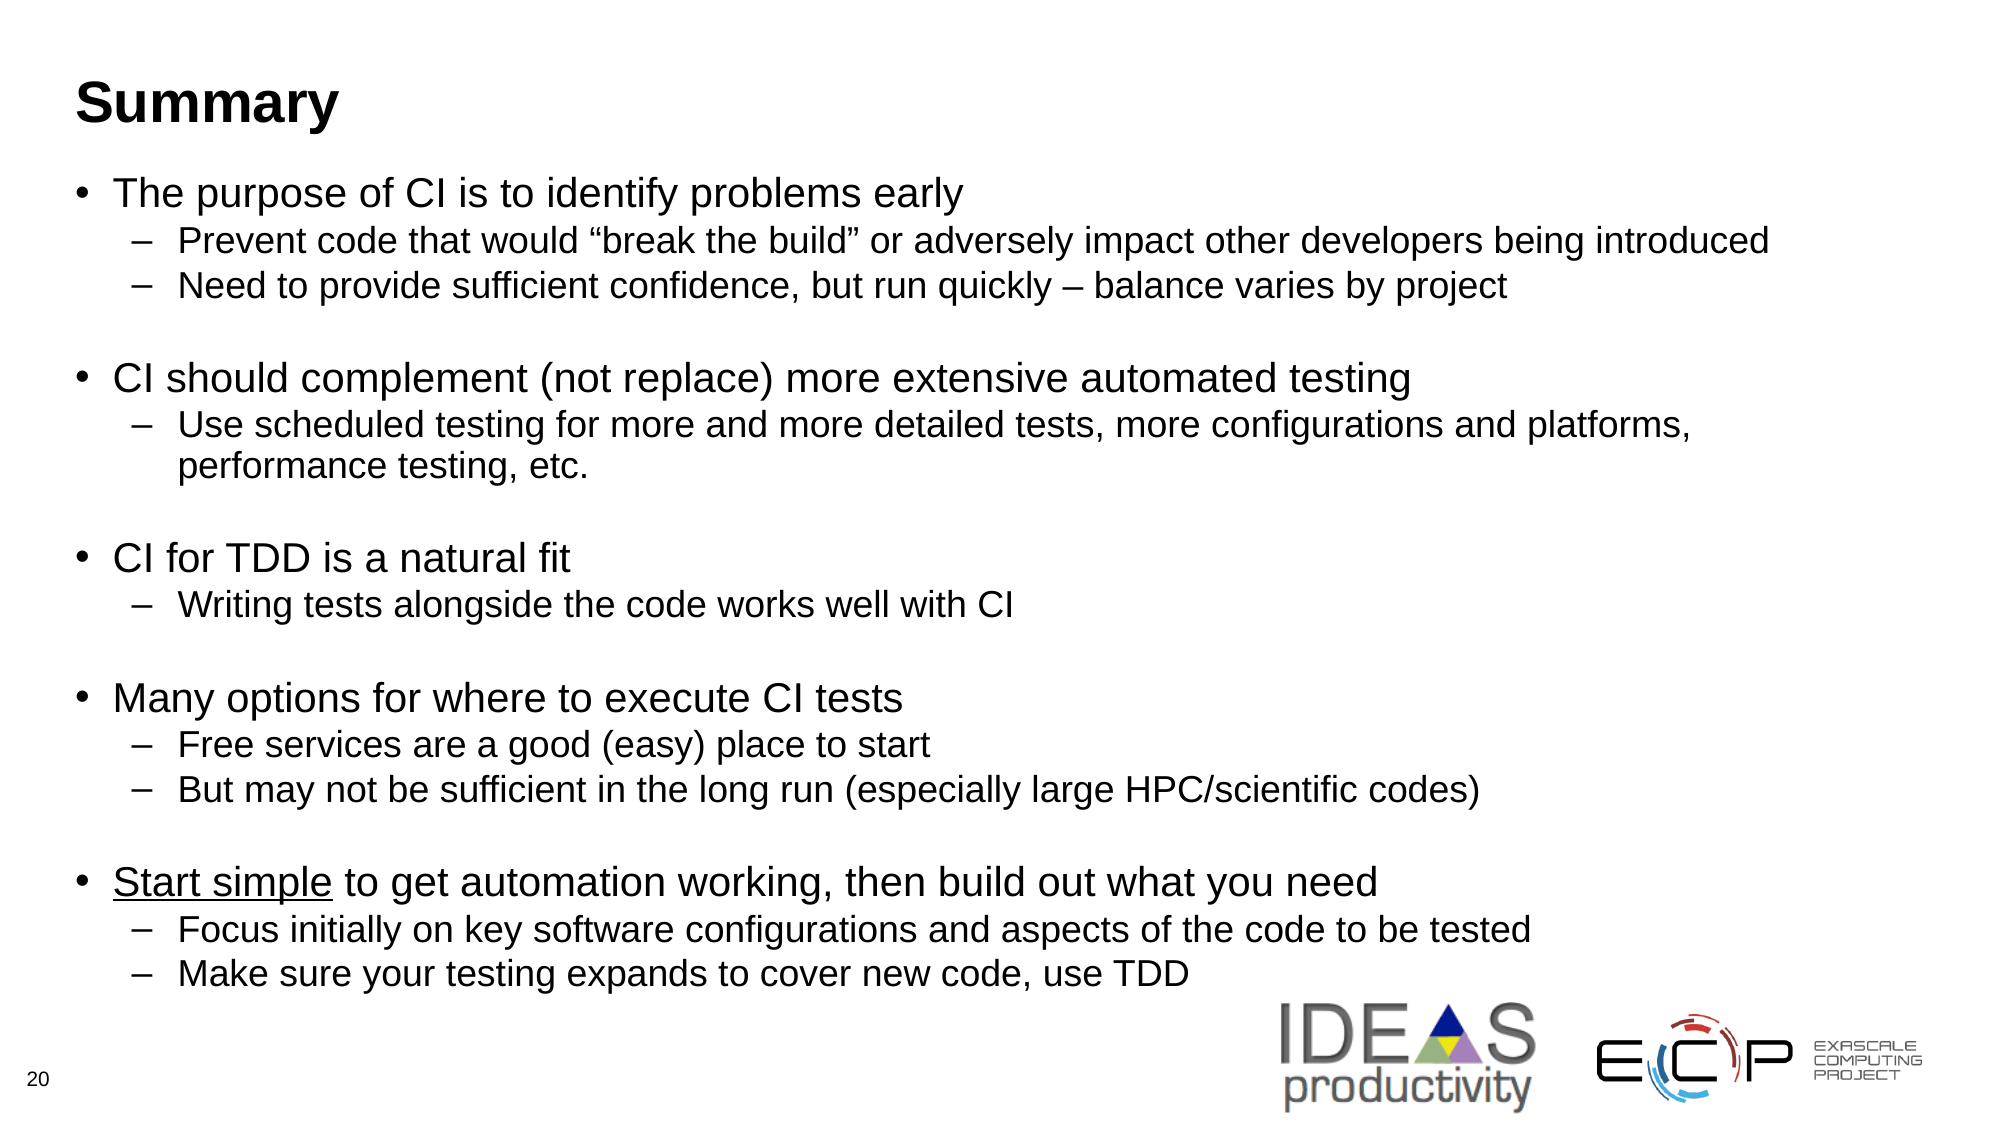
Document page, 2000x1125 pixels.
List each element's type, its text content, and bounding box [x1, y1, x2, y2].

title Summary [59, 67, 1926, 164]
picture [1280, 1002, 1537, 1114]
picture [1597, 1014, 1922, 1103]
list The purpose of CI is to identify problems early Prevent code that would “break the build” or adversely impact other developers being introduced Need to provide sufficient confidence, but run quickly – balance varies by project CI should complement (not replace) more extensive automated testing Use scheduled testing for more and more detailed tests, more configurations and platforms, performance testing, etc. CI for TDD is a natural fit Writing tests alongside the code works well with CI Many options for where to execute CI tests Free services are a good (easy) place to start But may not be sufficient in the long run (especially large HPC/scientific codes) Start simple to get automation working, then build out what you need Focus initially on key software configurations and aspects of the code to be tested Make sure your testing expands to cover new code, use TDD [59, 164, 1926, 829]
